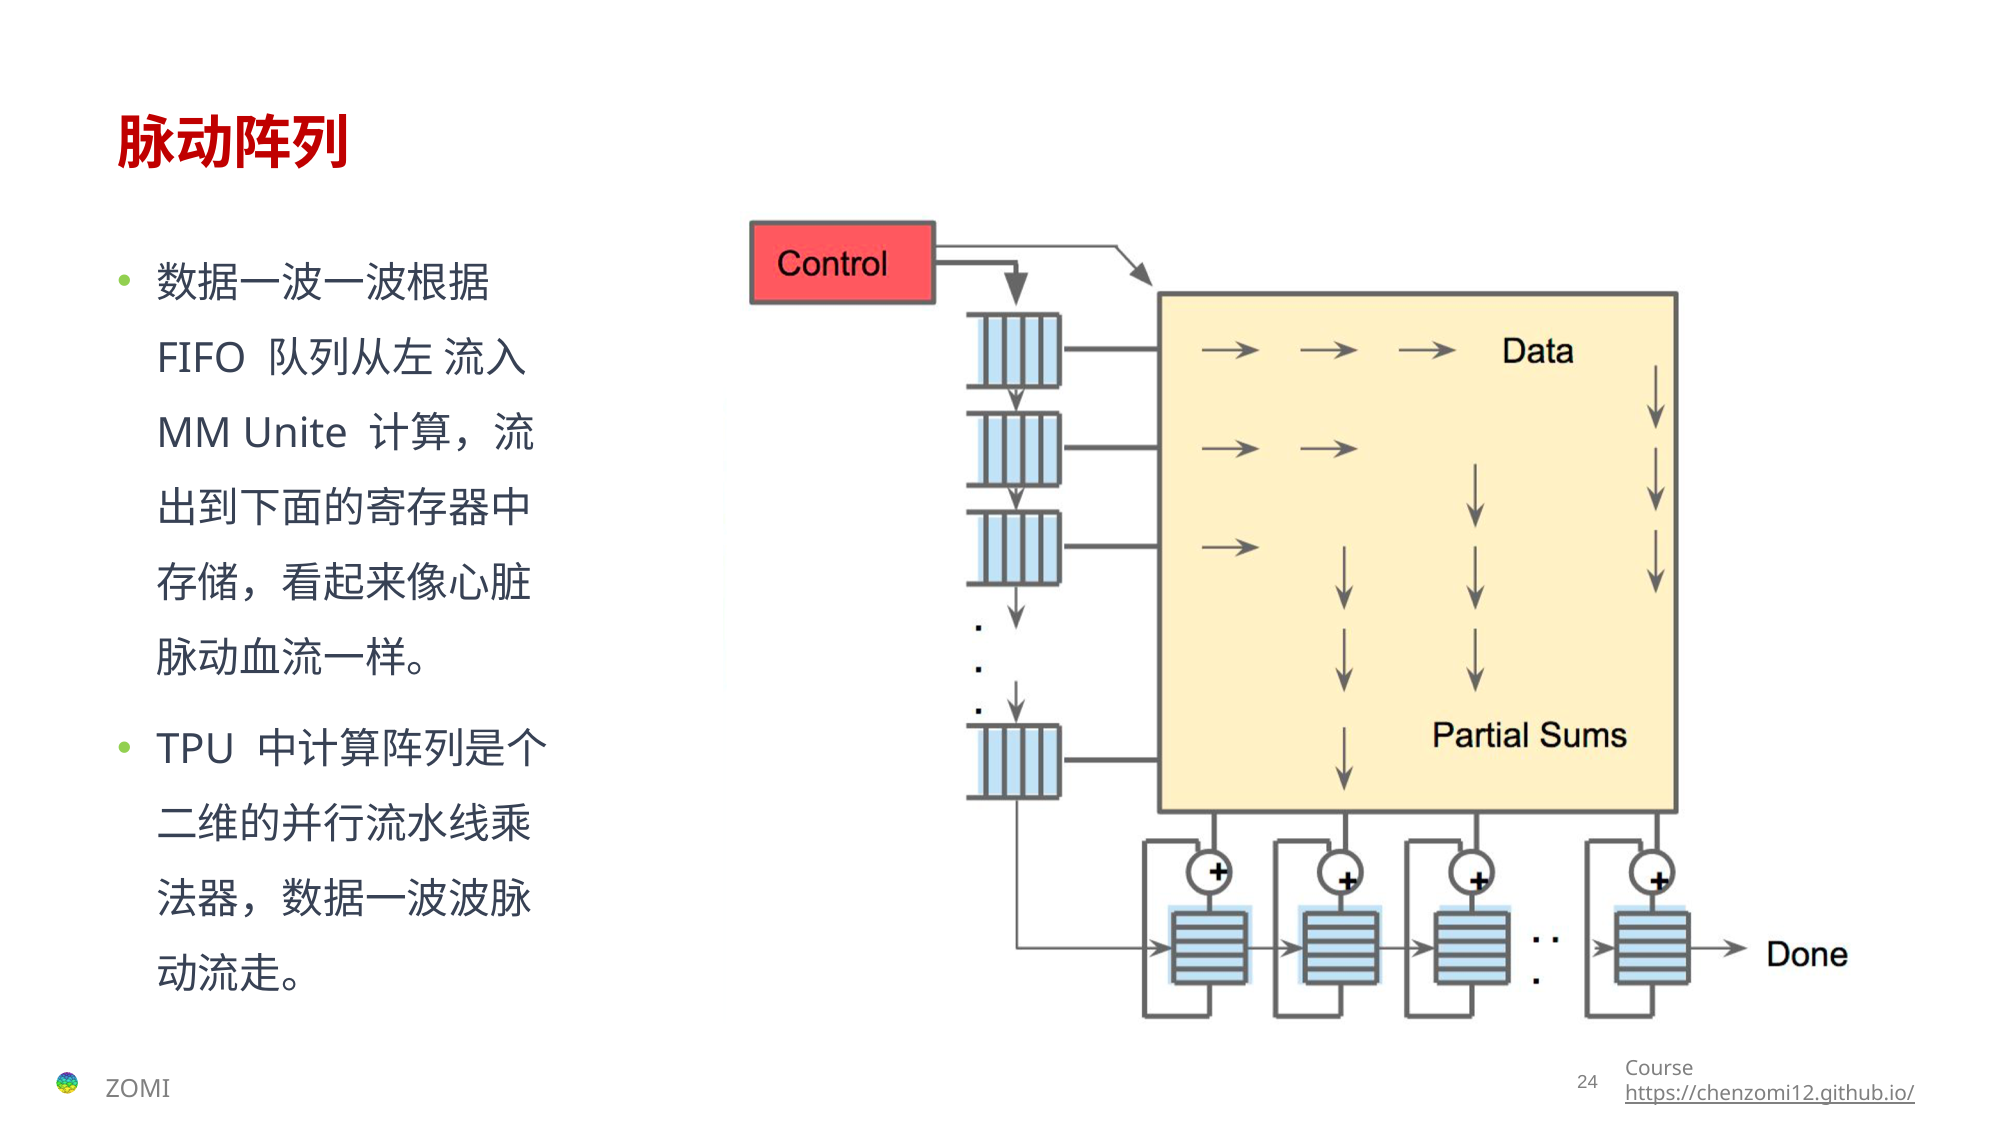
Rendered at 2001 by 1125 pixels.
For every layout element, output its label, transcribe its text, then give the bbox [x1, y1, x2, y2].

picture [722, 202, 1865, 1034]
title 脉动阵列 [102, 91, 1901, 189]
list 数据一波一波根据 FIFO 队列从左 流入 MM Unite 计算，流出到下面的寄存器中存储，看起来像心脏脉动血流一样。 TPU 中计算阵列是个二维的并行流水线乘法器，数据一波波脉动流走。 [102, 223, 574, 1043]
picture [57, 1073, 77, 1093]
